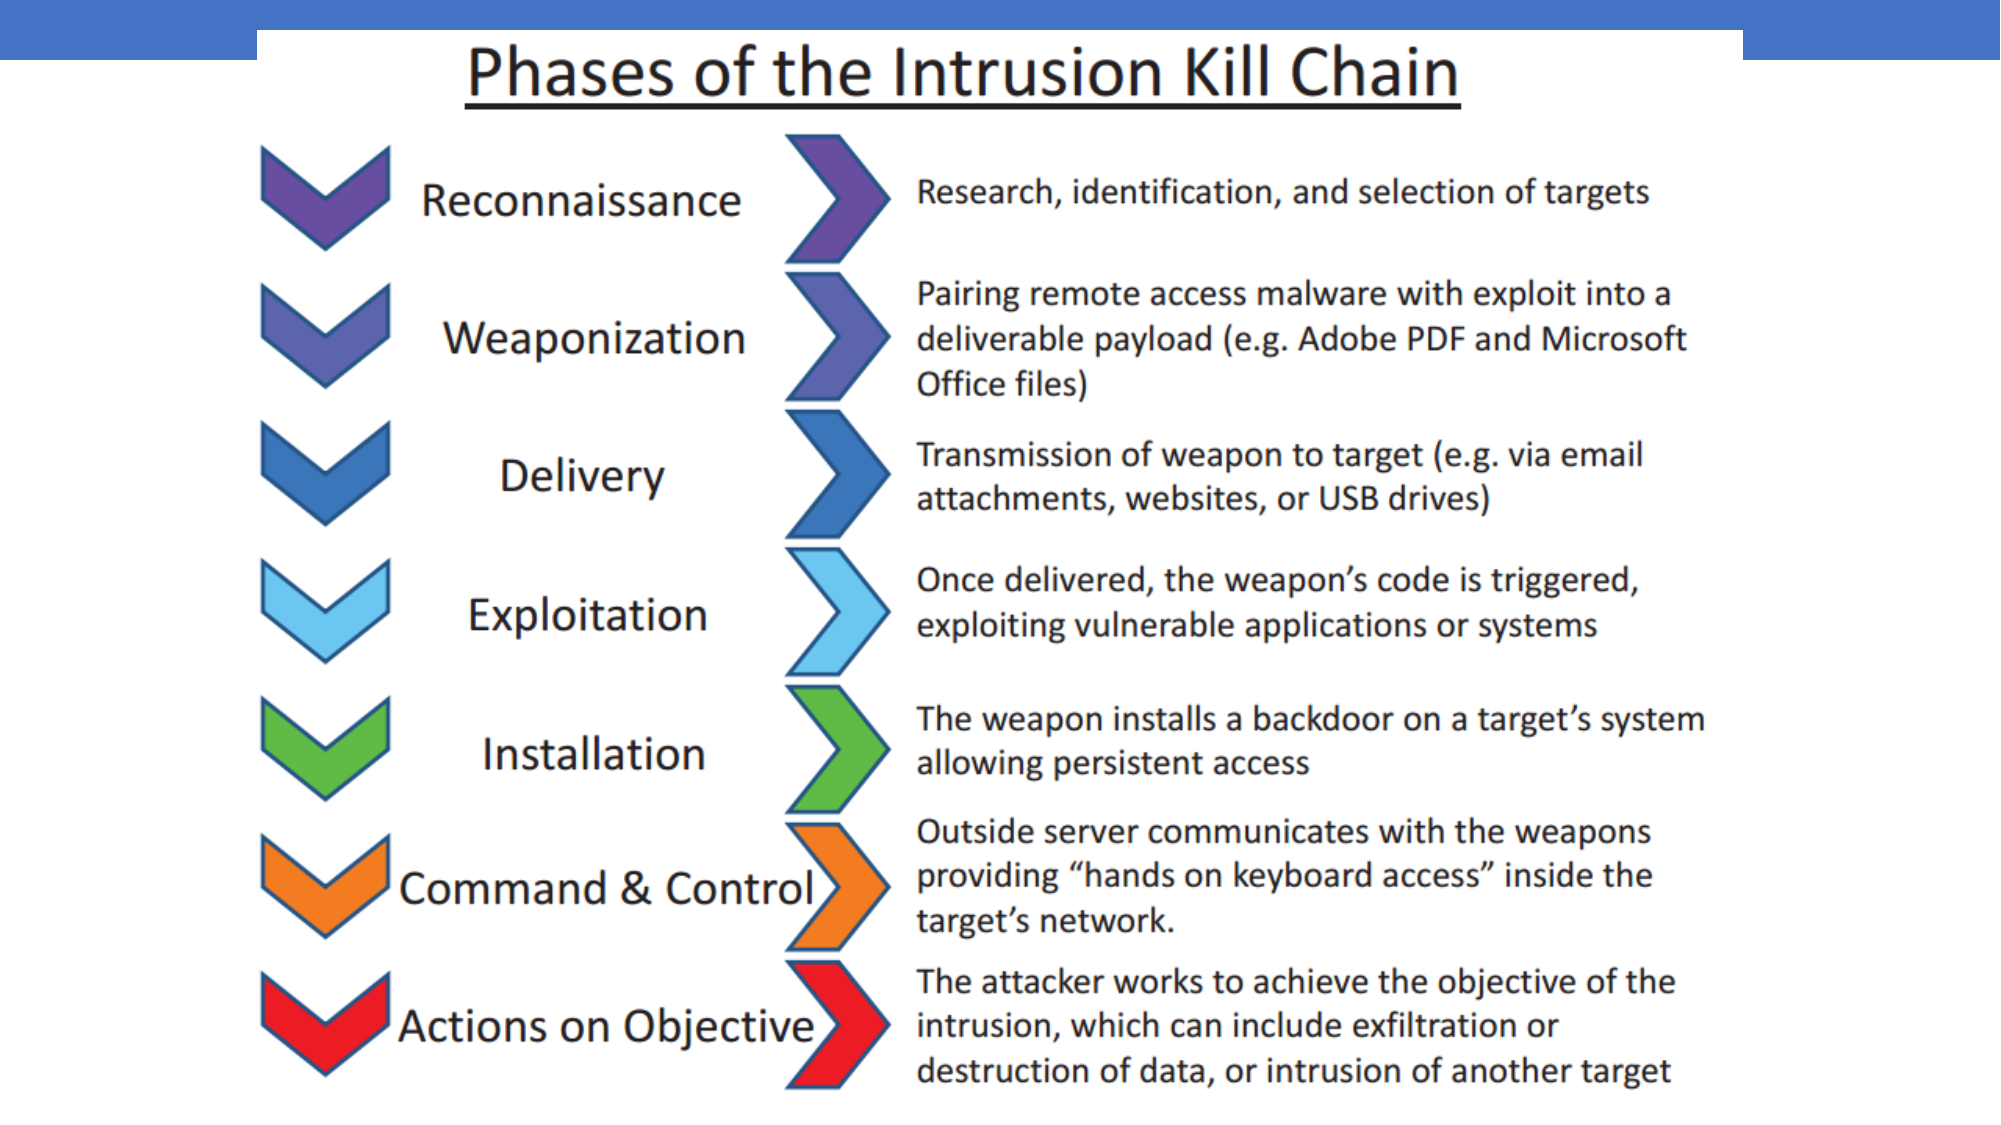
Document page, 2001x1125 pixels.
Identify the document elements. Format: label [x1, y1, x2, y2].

picture [257, 30, 1743, 1095]
